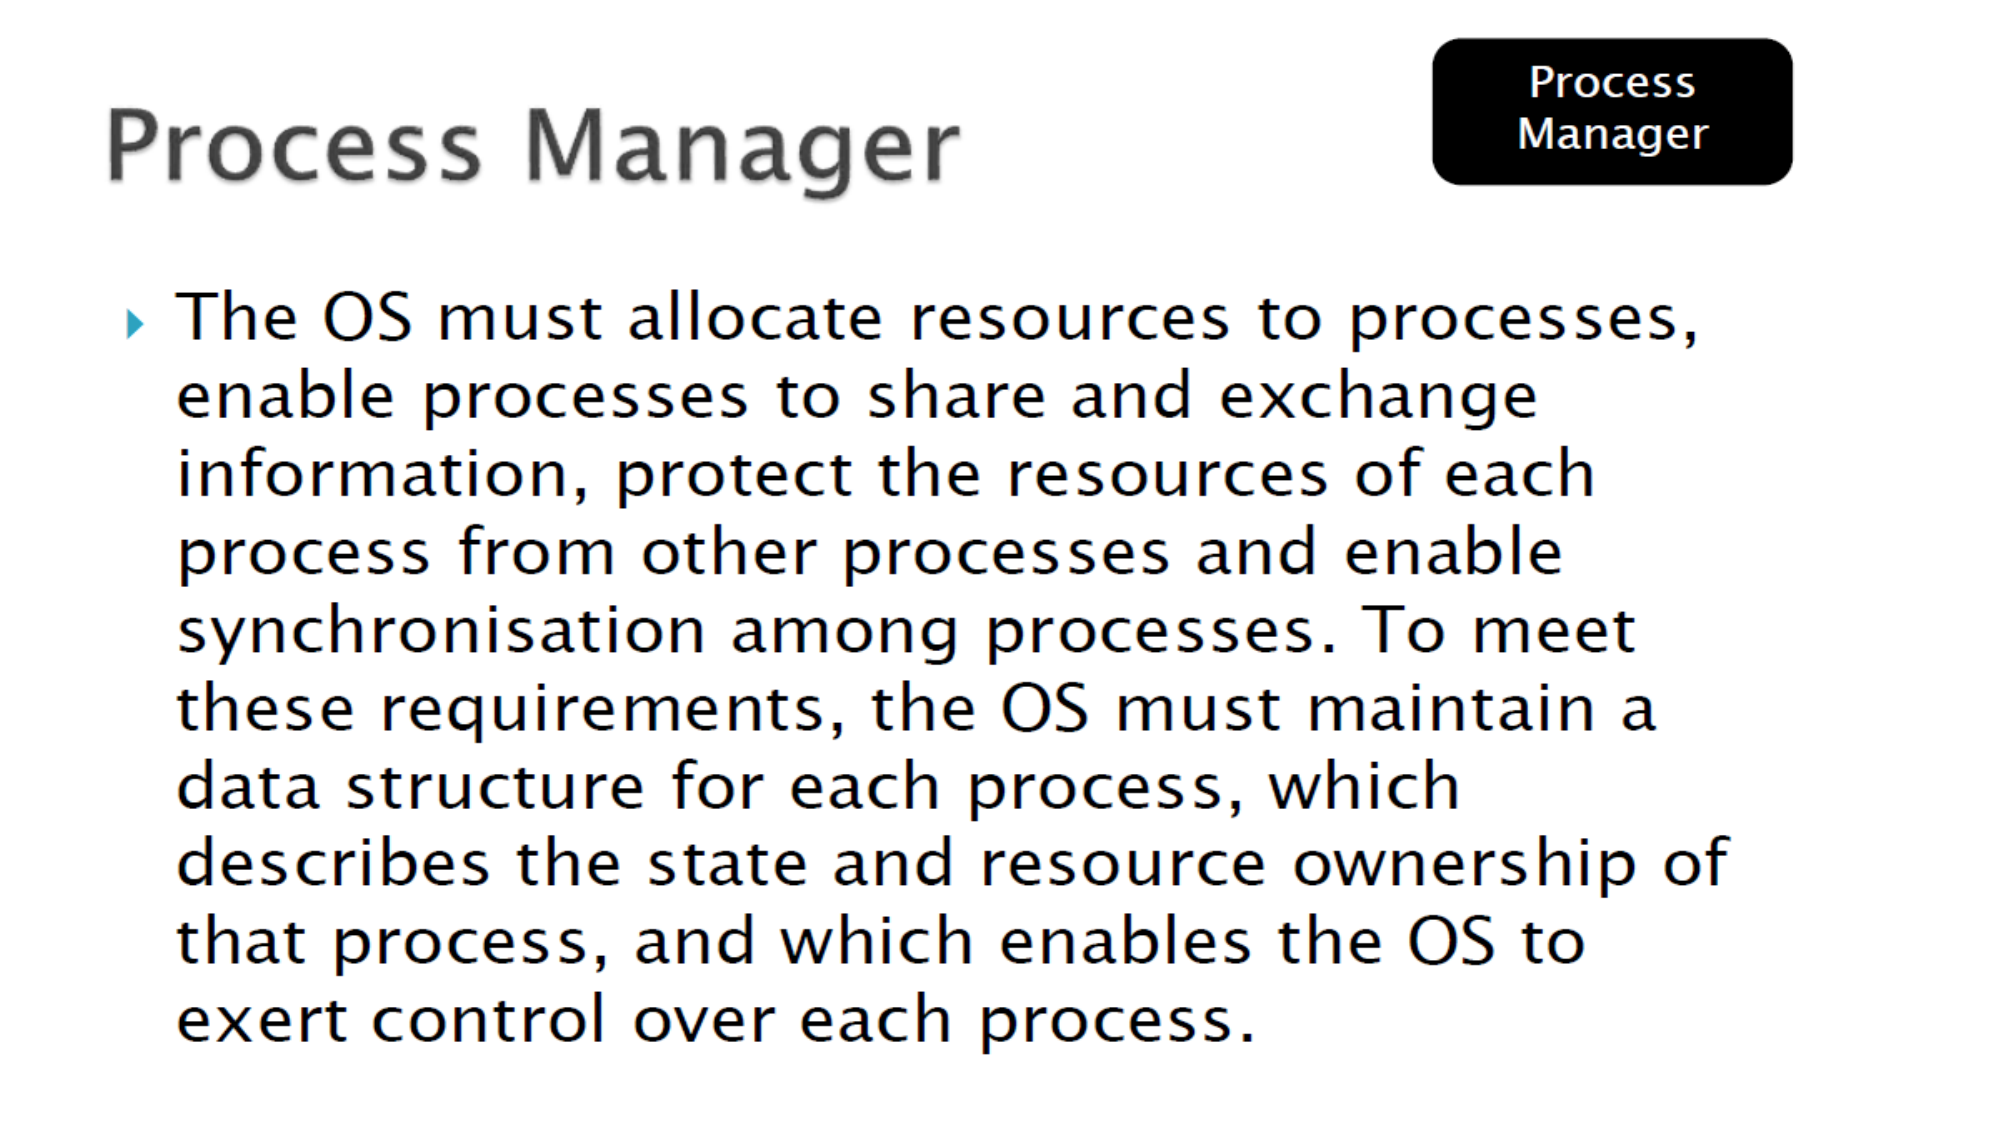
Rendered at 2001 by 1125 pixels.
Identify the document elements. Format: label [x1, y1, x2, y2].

picture [80, 13, 1813, 1092]
